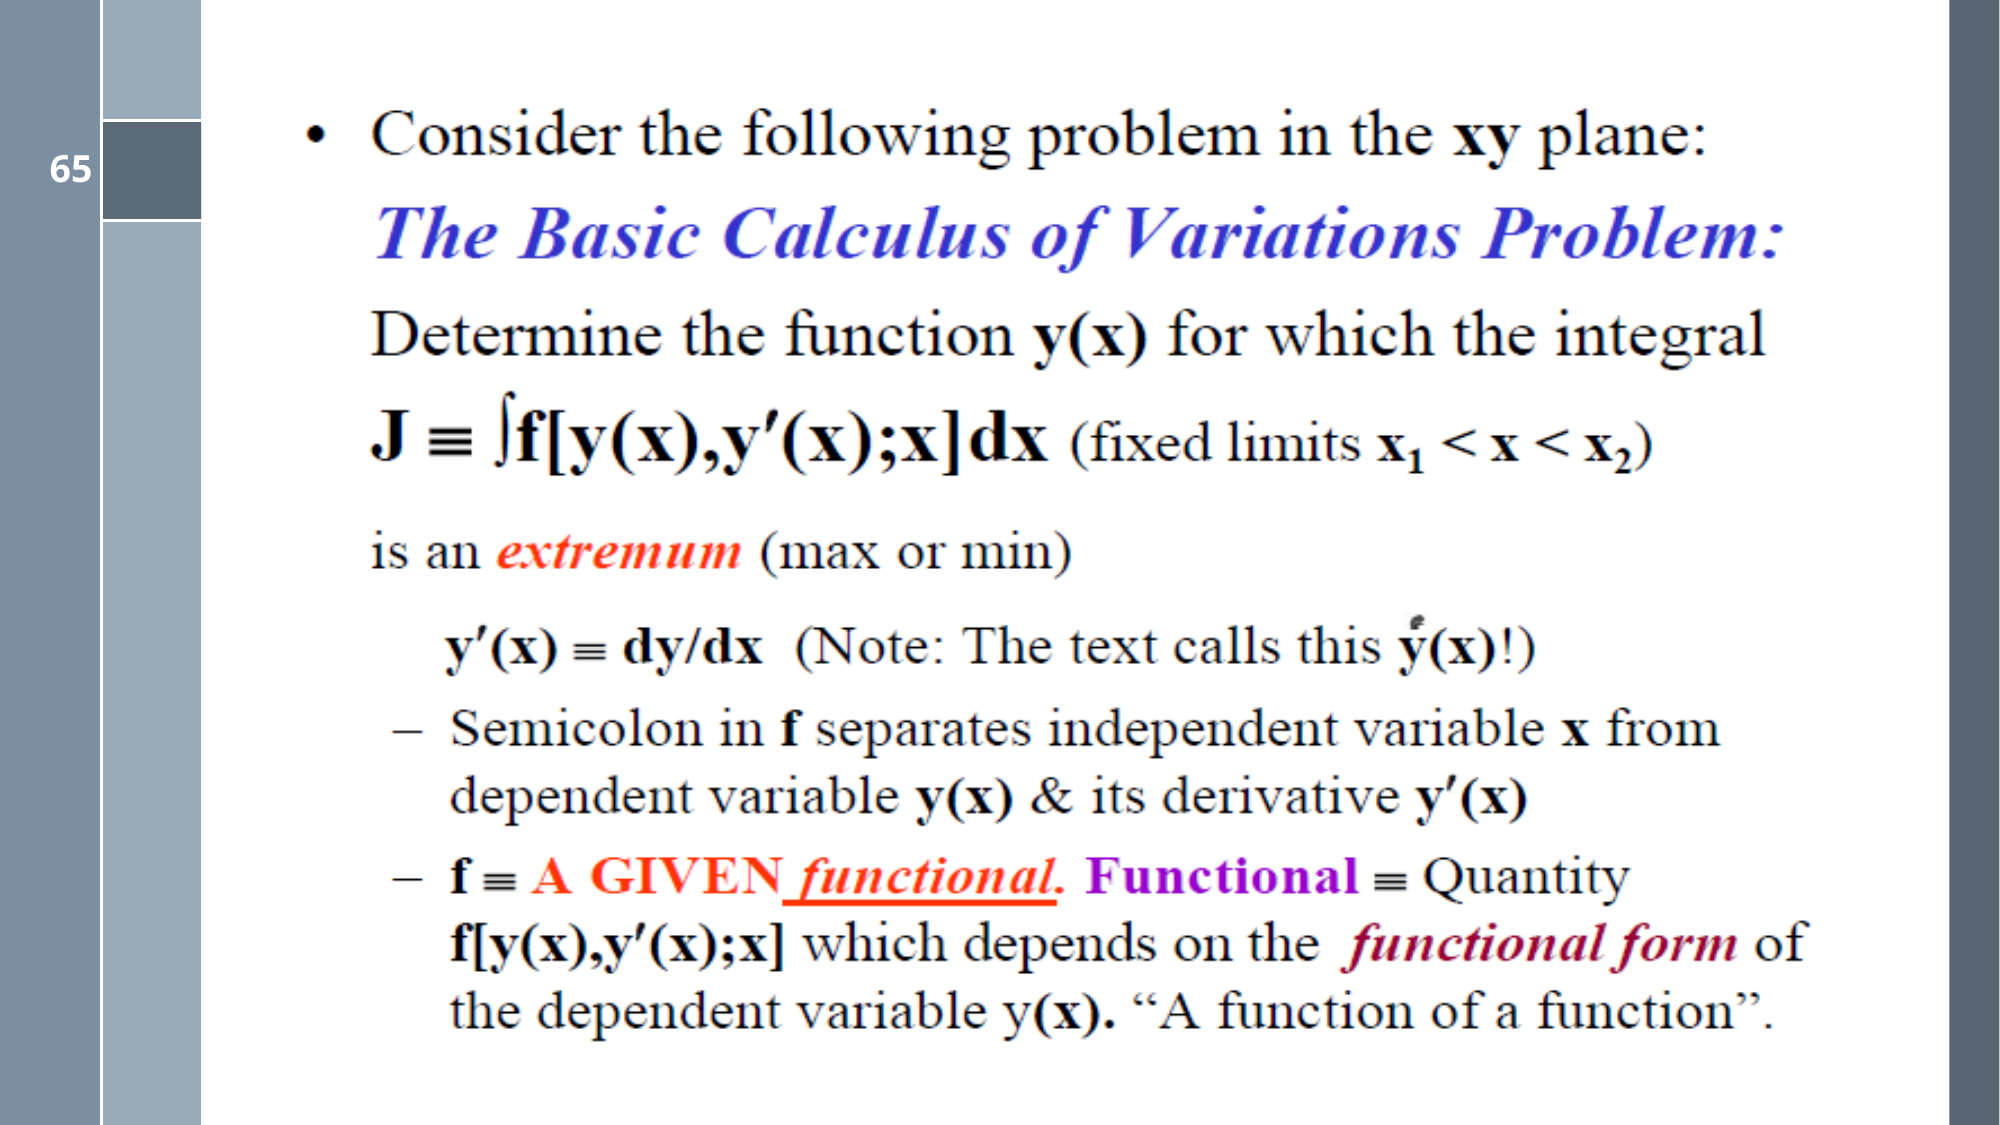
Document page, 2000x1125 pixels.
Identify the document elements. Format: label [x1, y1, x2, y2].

picture [274, 71, 1875, 1088]
